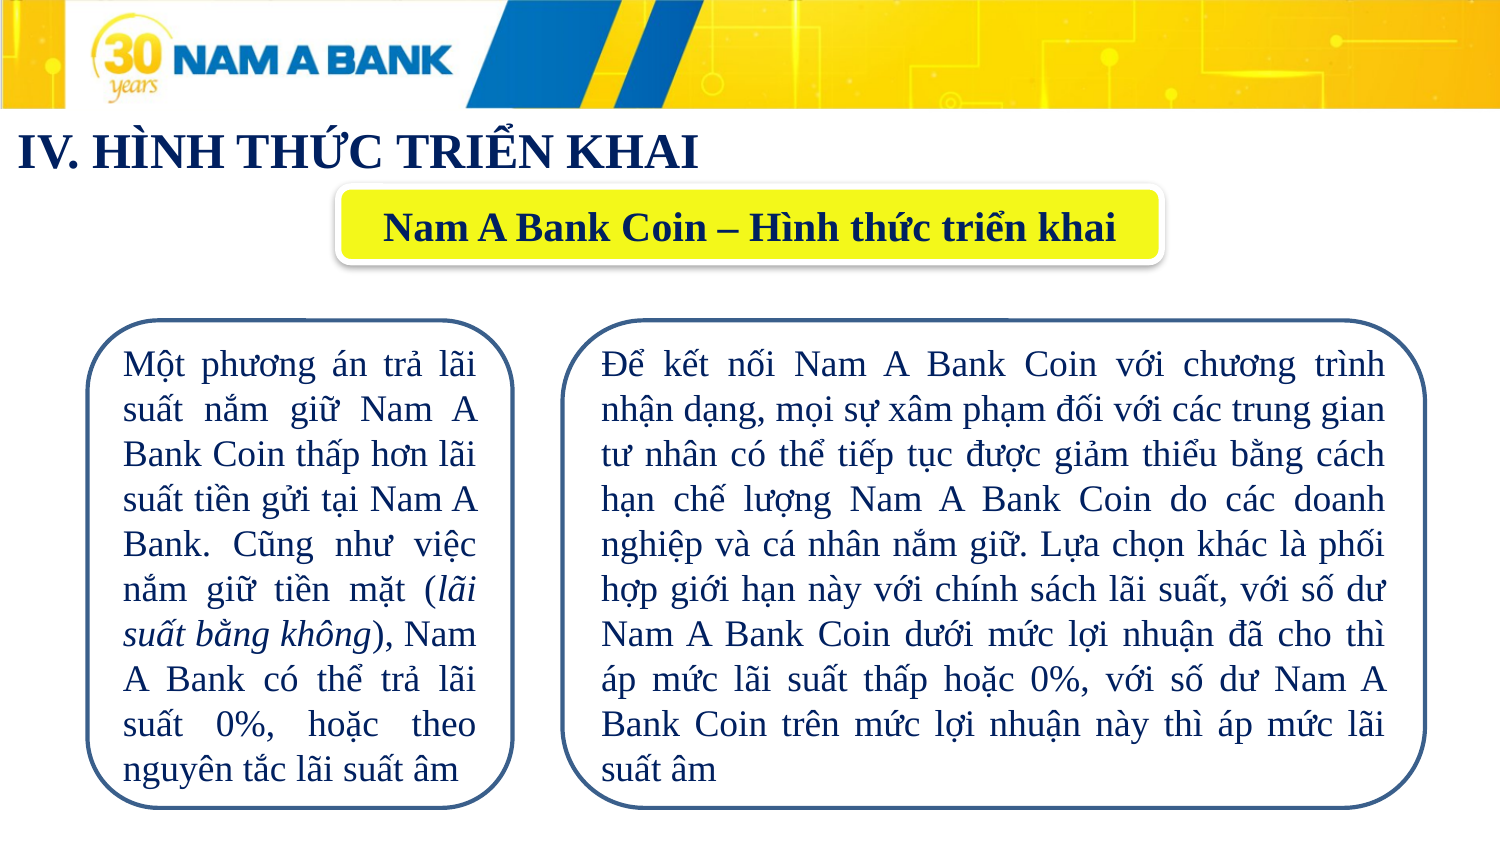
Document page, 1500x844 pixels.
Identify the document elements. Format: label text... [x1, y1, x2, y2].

picture [0, 0, 1500, 844]
text_box IV. HÌNH THỨC TRIỂN KHAI [3, 118, 1104, 186]
text_box Để kết nối Nam A Bank Coin với chương trình nhận dạng, mọi sự xâm phạm đối với các trung gian tư nhân có thể tiếp tục được giảm thiểu bằng cách hạn chế lượng Nam A Bank Coin do các doanh nghiệp và cá nhân nắm giữ. Lựa chọn khác là phối hợp giới hạn này với chính sách lãi suất, với số dư Nam A Bank Coin dưới mức lợi nhuận đã cho thì áp mức lãi suất thấp hoặc 0%, với số dư Nam A Bank Coin trên mức lợi nhuận này thì áp mức lãi suất âm [560, 318, 1428, 810]
text_box Một phương án trả lãi suất nắm giữ Nam A Bank Coin thấp hơn lãi suất tiền gửi tại Nam A Bank. Cũng như việc nắm giữ tiền mặt (lãi suất bằng không), Nam A Bank có thể trả lãi suất 0%, hoặc theo nguyên tắc lãi suất âm [85, 318, 515, 810]
text_box Nam A Bank Coin – Hình thức triển khai [335, 183, 1165, 266]
